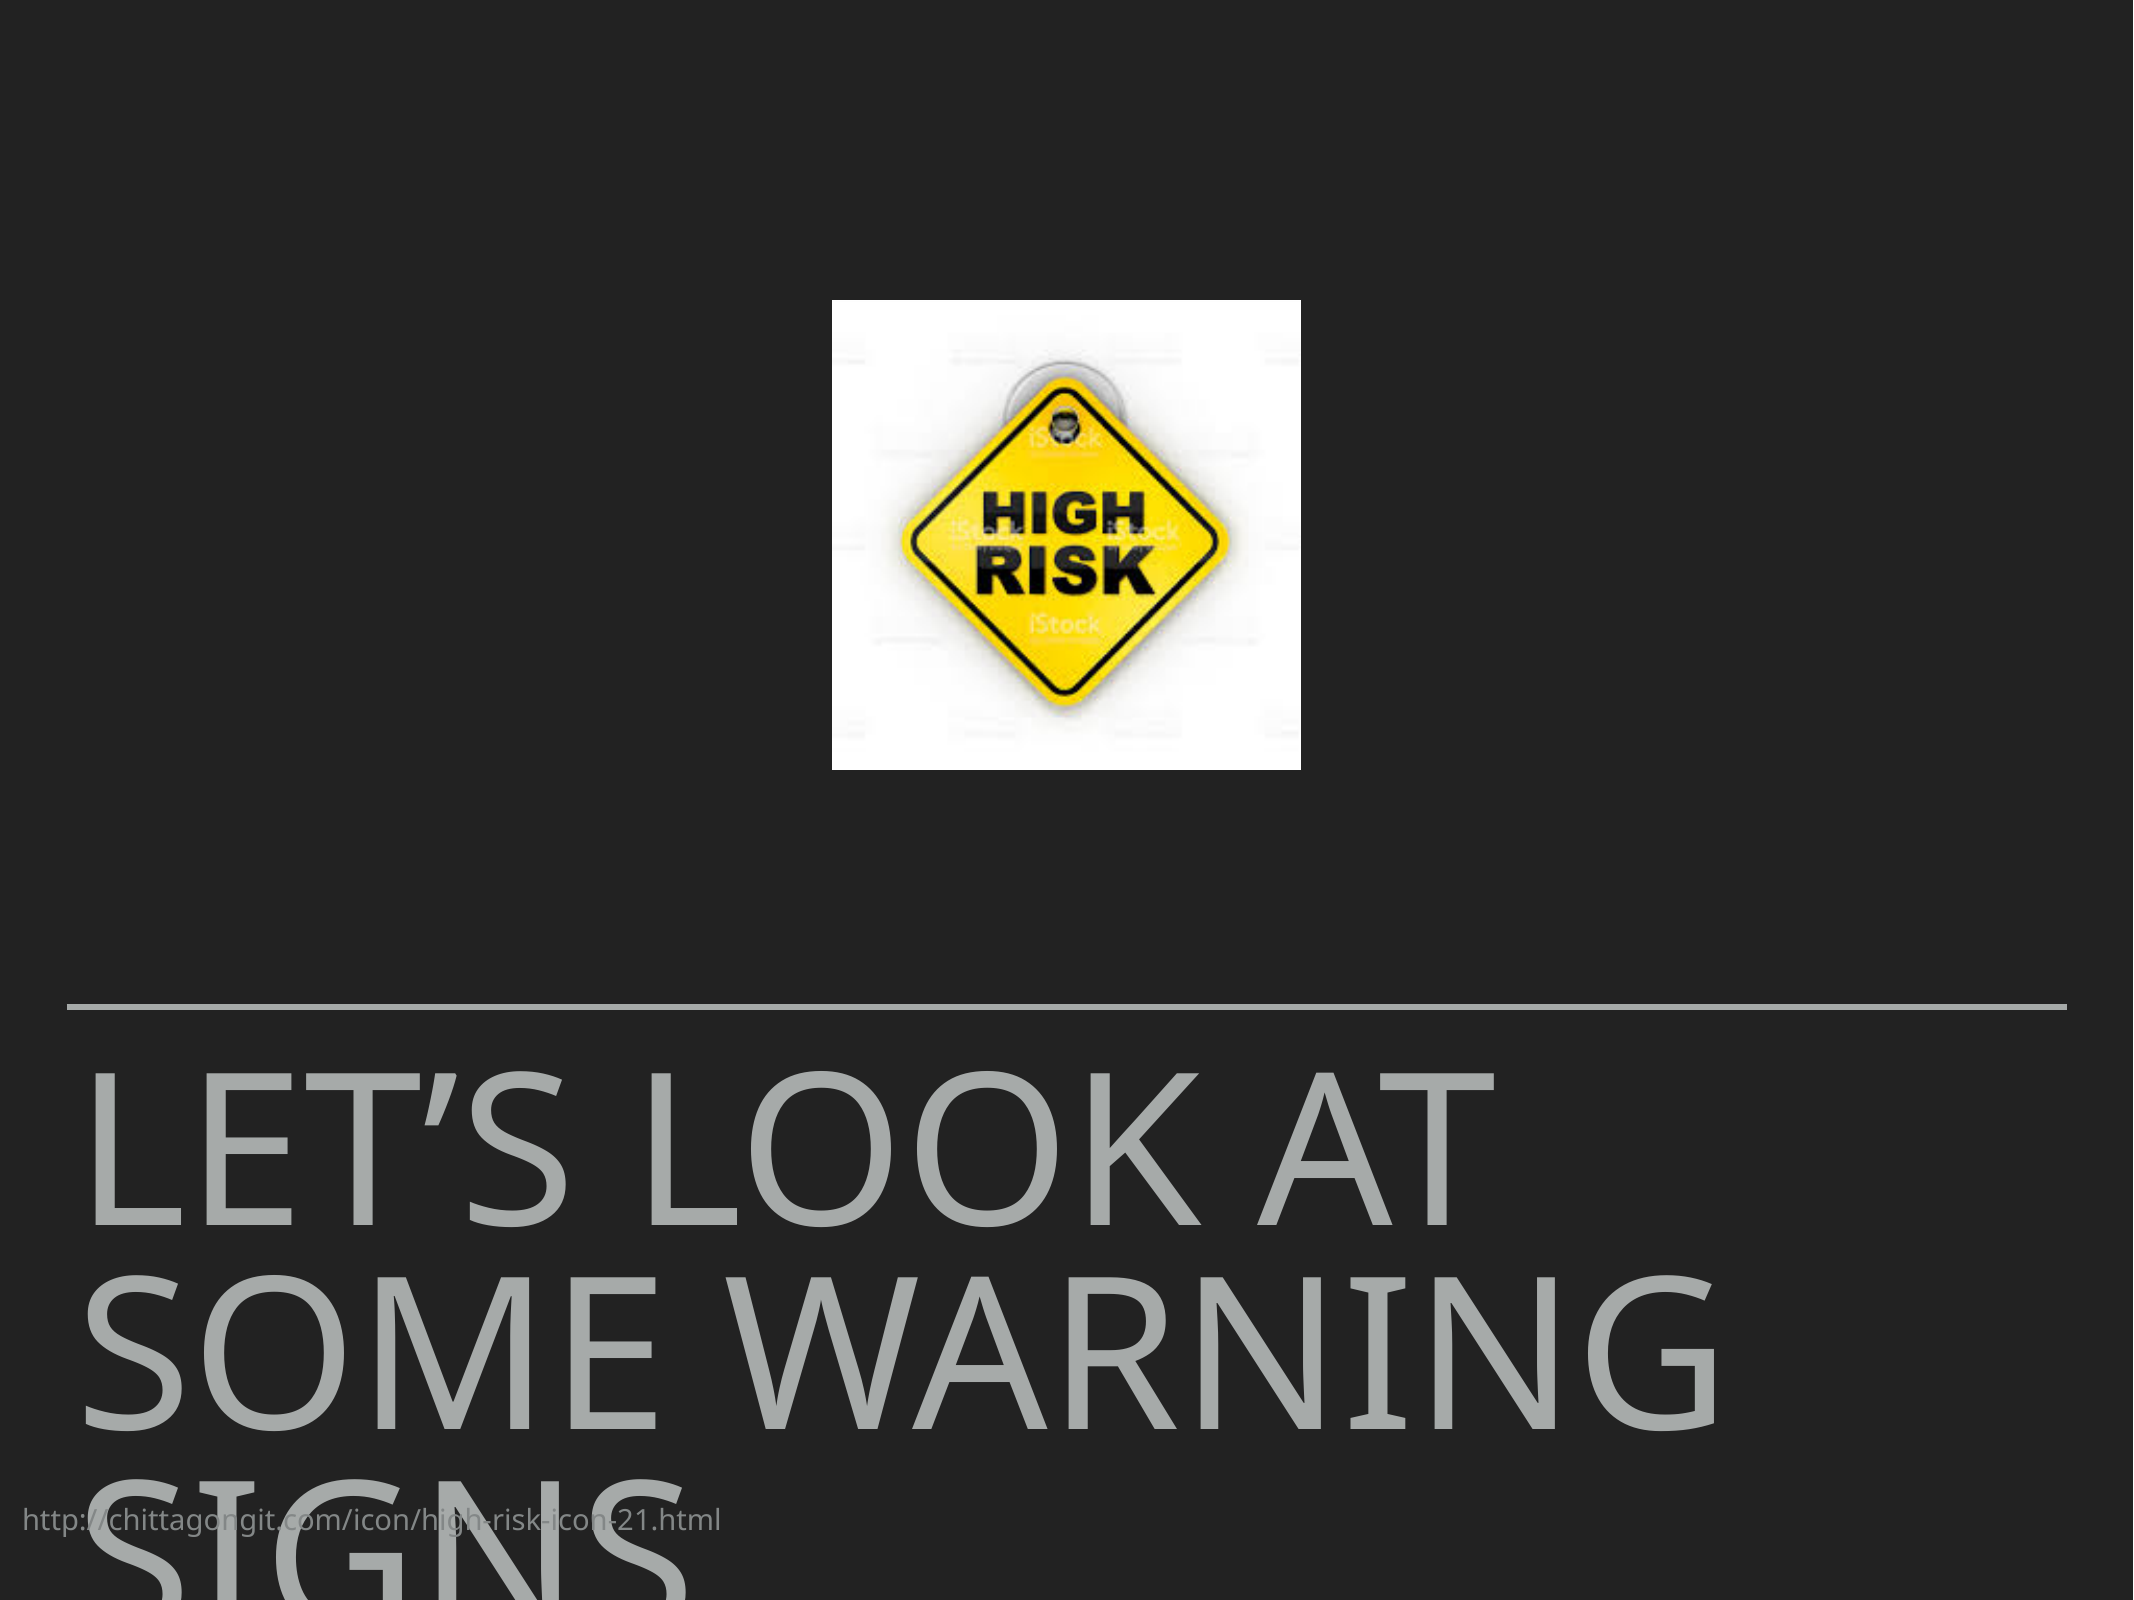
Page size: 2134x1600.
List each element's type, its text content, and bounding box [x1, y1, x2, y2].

title Let’s look at some warning signs [66, 1053, 2068, 1499]
text_box http://chittagongit.com/icon/high-risk-icon-21.html [13, 1493, 731, 1545]
picture [831, 300, 1302, 770]
